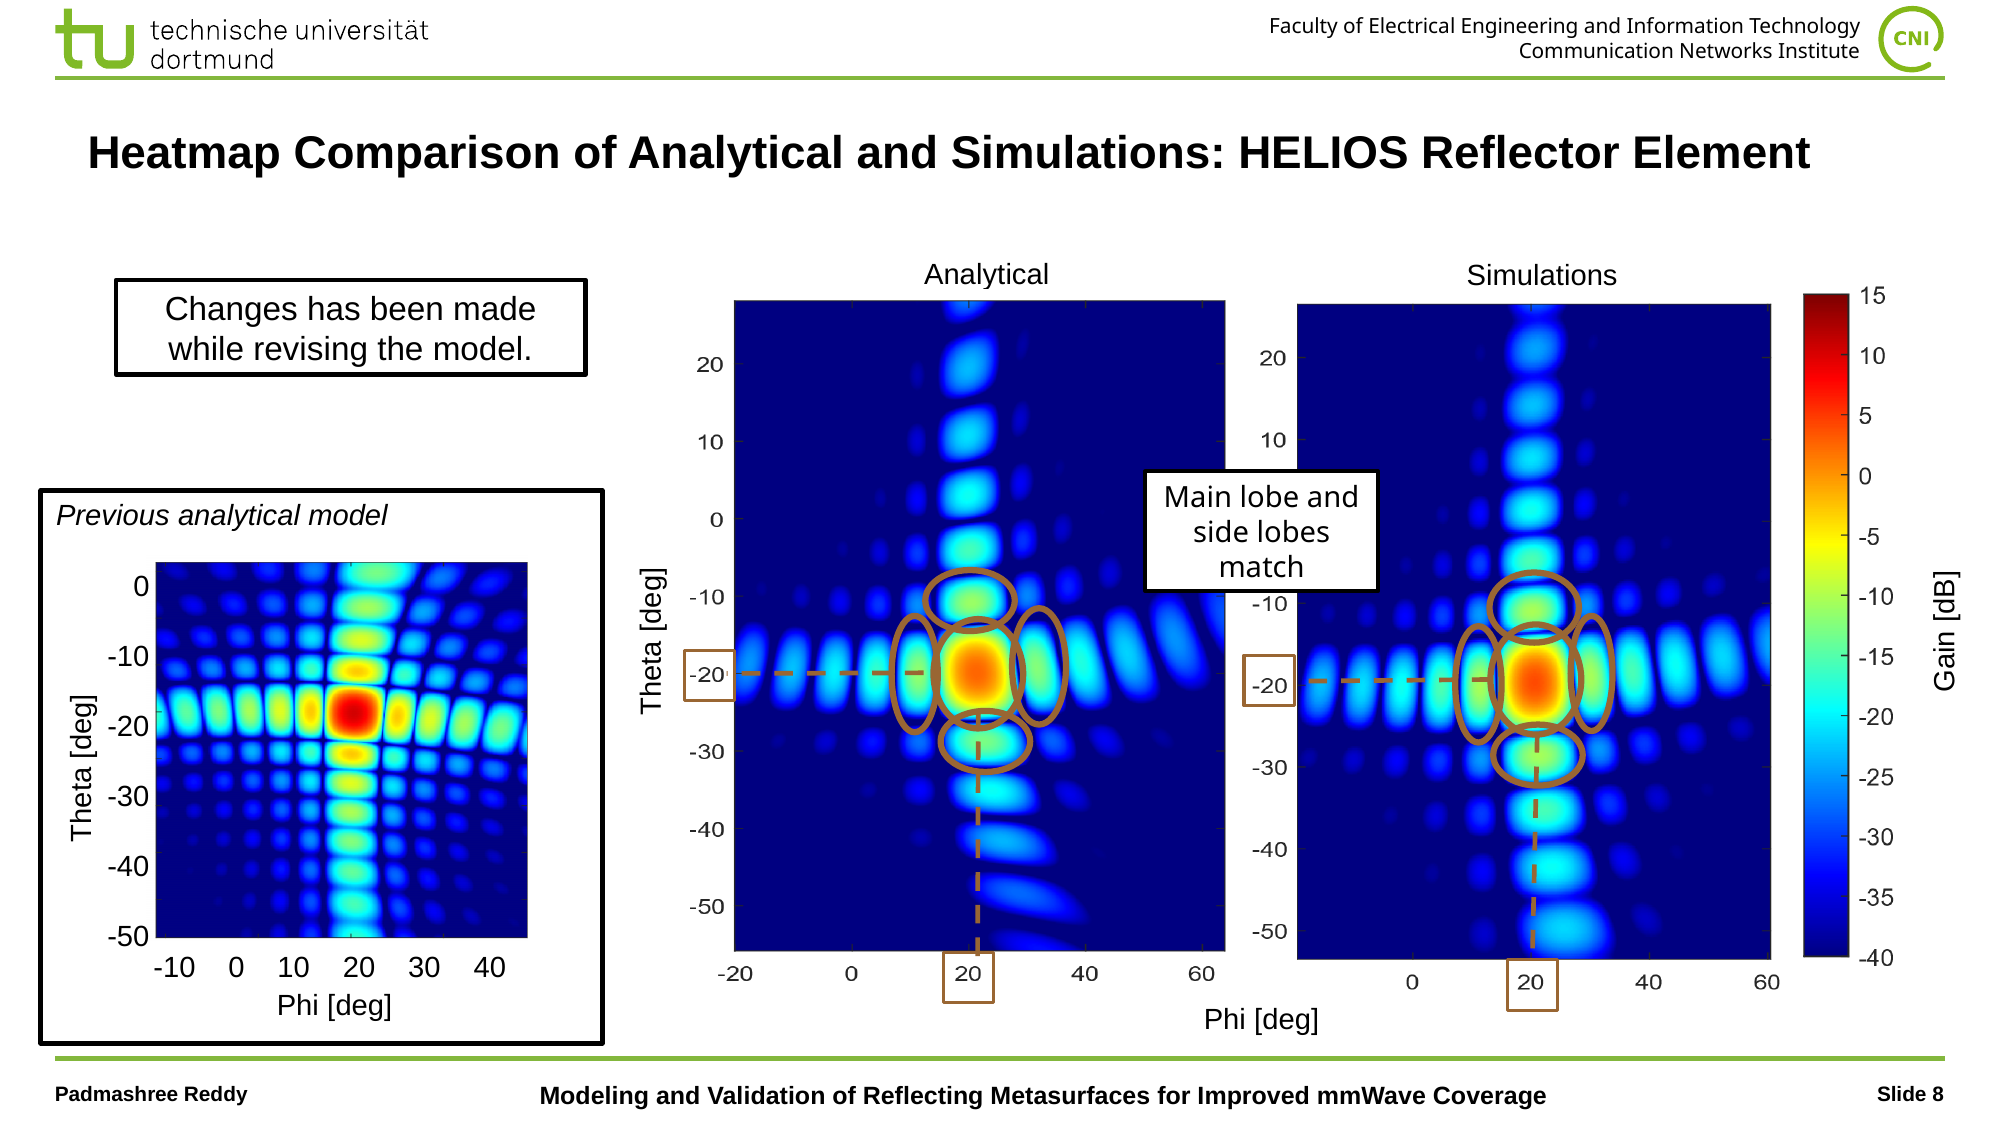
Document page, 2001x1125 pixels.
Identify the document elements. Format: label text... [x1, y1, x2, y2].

picture [1795, 279, 1909, 1004]
text_box Theta [deg] [624, 552, 674, 731]
picture [689, 289, 1228, 994]
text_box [1532, 733, 1538, 960]
text_box Phi [deg] [1188, 992, 1335, 1043]
text_box [1507, 1000, 1558, 1011]
title Heatmap Comparison of Analytical and Simulations: HELIOS Reflector Element [72, 108, 1946, 193]
text_box Analytical [716, 246, 1258, 300]
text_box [40, 488, 603, 1044]
text_box Changes has been made while revising the model. [114, 278, 588, 377]
text_box Main lobe and side lobes match [1233, 469, 1242, 593]
text_box Simulations [1310, 247, 1774, 296]
picture [1247, 298, 1780, 992]
text_box Gain [dB] [1917, 555, 1968, 708]
